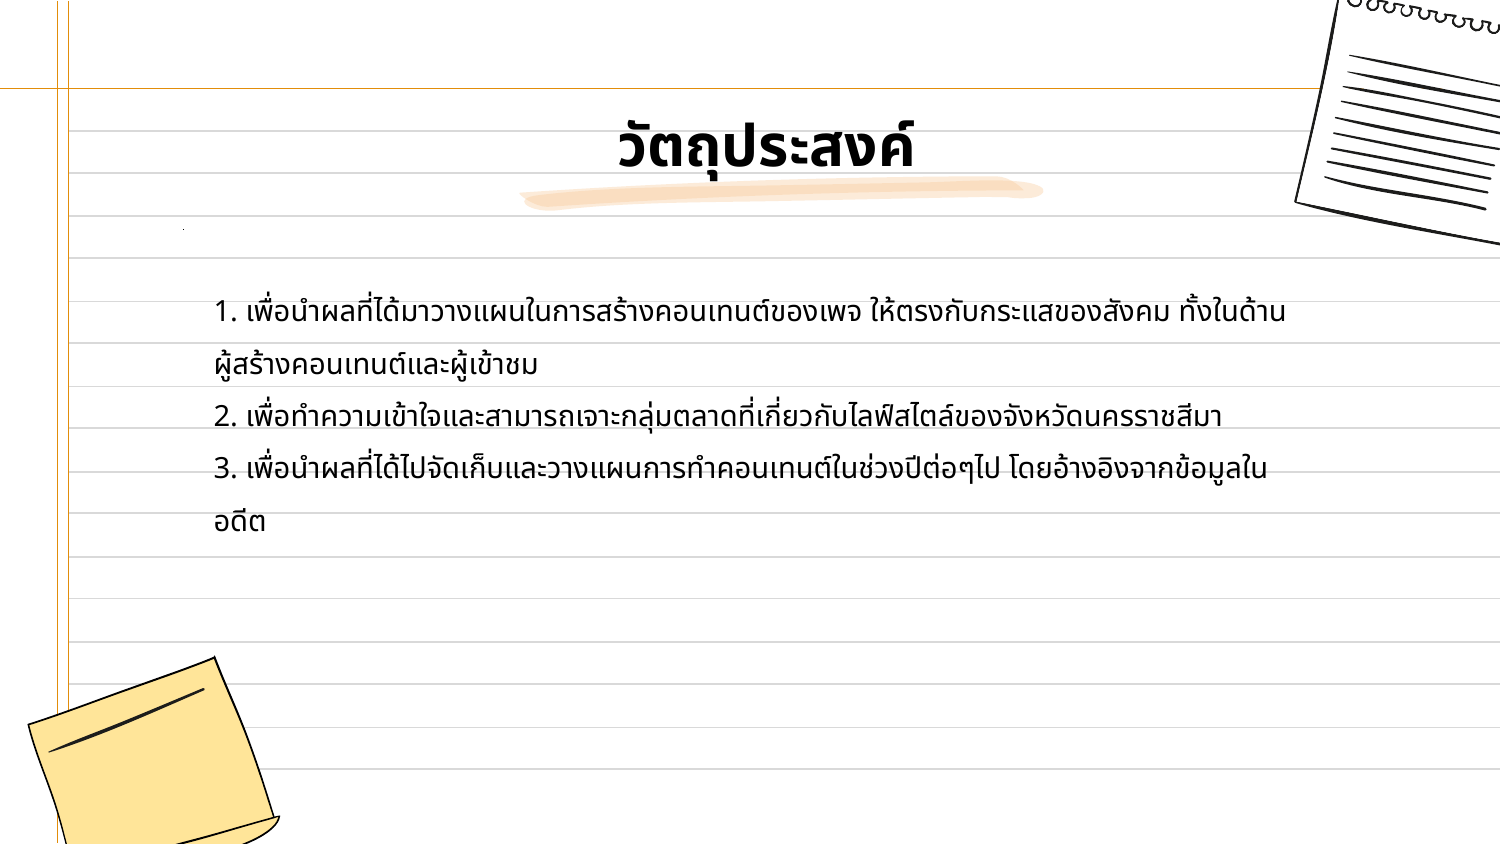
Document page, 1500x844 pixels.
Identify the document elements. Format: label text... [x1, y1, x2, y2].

title วัตถุประสงค์ [483, 108, 1051, 168]
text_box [511, 176, 1046, 211]
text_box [43, 674, 265, 844]
chart [182, 229, 1317, 613]
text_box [1313, 7, 1500, 230]
